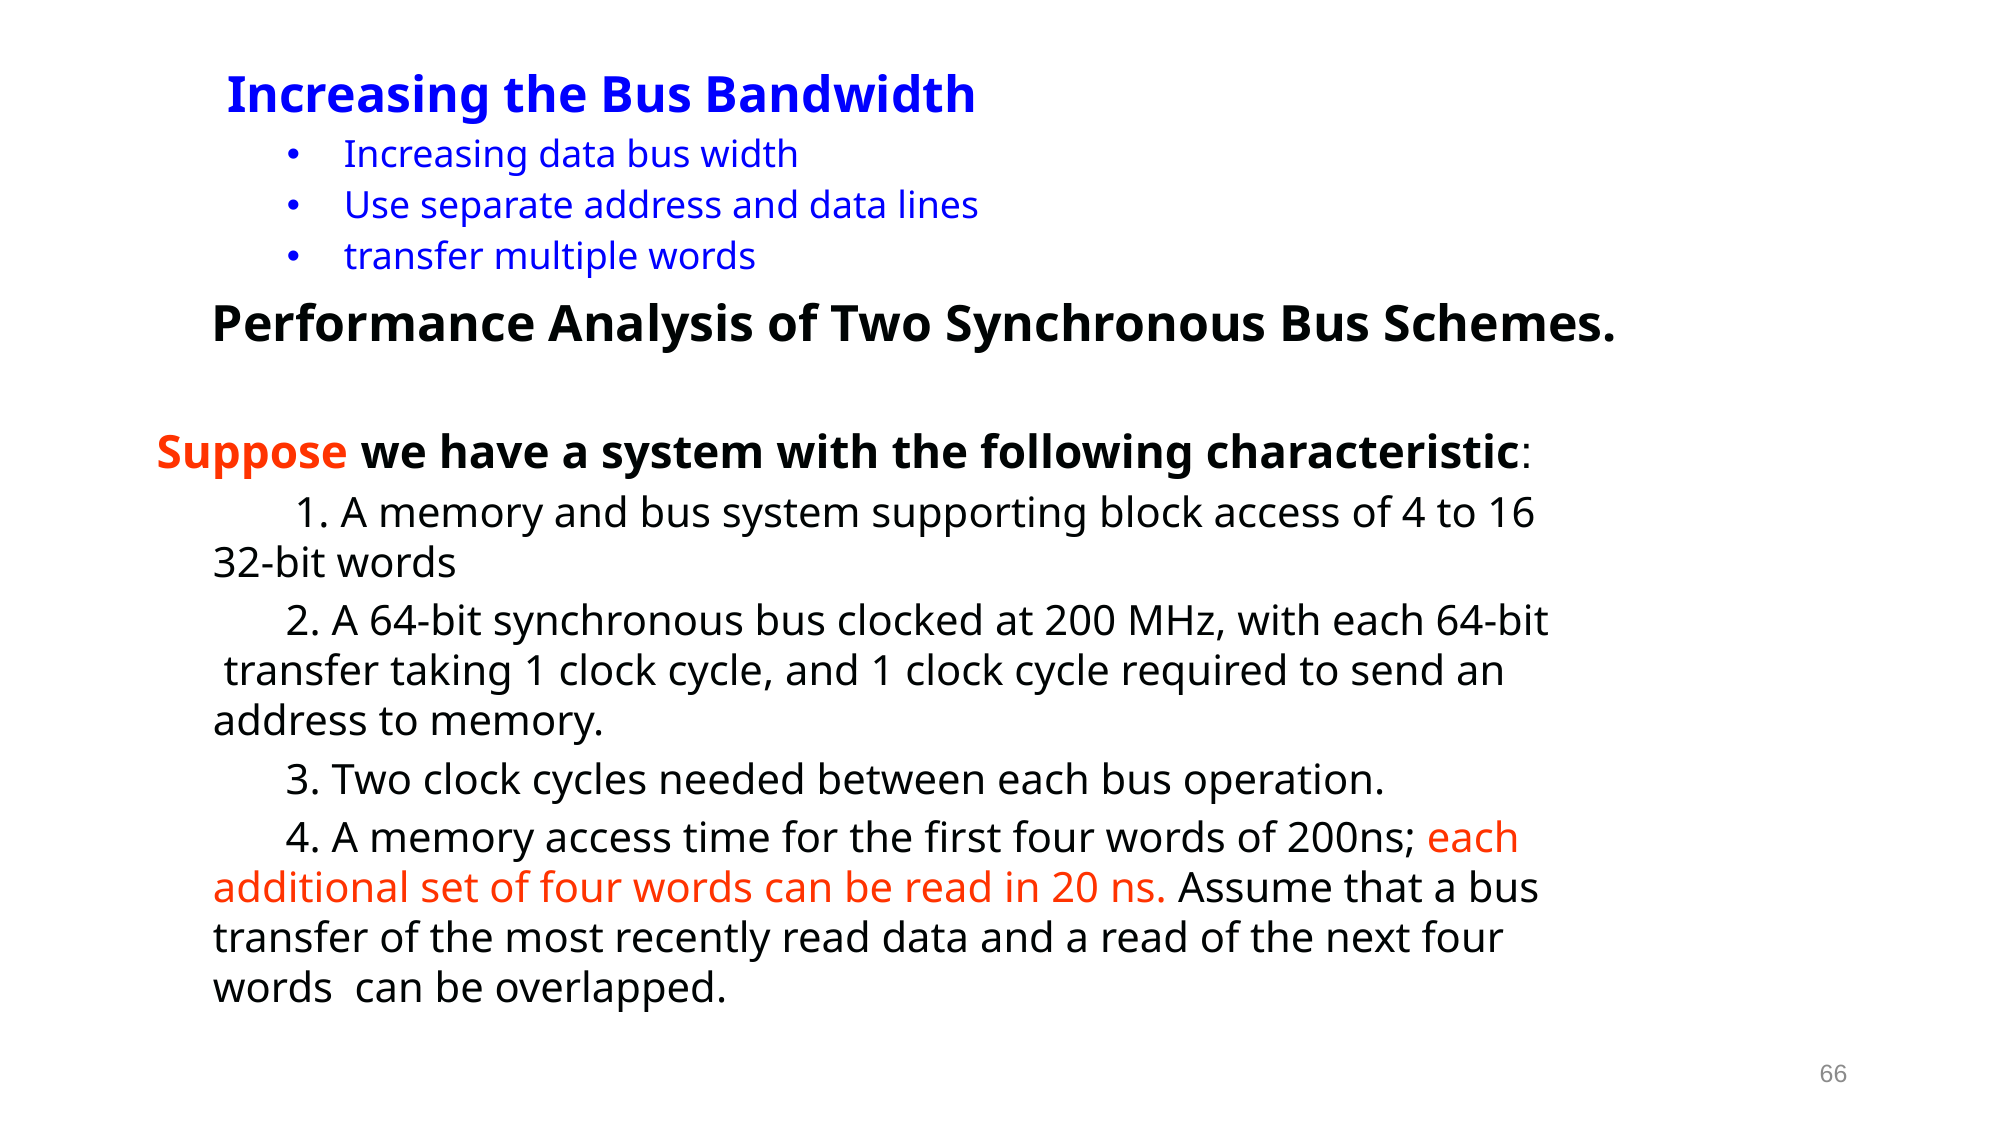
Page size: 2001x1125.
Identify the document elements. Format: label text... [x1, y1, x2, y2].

list Increasing the Bus Bandwidth Increasing data bus width Use separate address and data lines transfer multiple words Performance Analysis of Two Synchronous Bus Schemes. [196, 54, 1961, 460]
text_box Suppose we have a system with the following characteristic: 1. A memory and bus system supporting block access of 4 to 16 32-bit words 2. A 64-bit synchronous bus clocked at 200 MHz, with each 64-bit transfer taking 1 clock cycle, and 1 clock cycle required to send an address to memory. 3. Two clock cycles needed between each bus operation. 4. A memory access time for the first four words of 200ns; each additional set of four words can be read in 20 ns. Assume that a bus transfer of the most recently read data and a read of the next four words can be overlapped. [141, 415, 1566, 1052]
slide_number 66 [1412, 1042, 1863, 1103]
